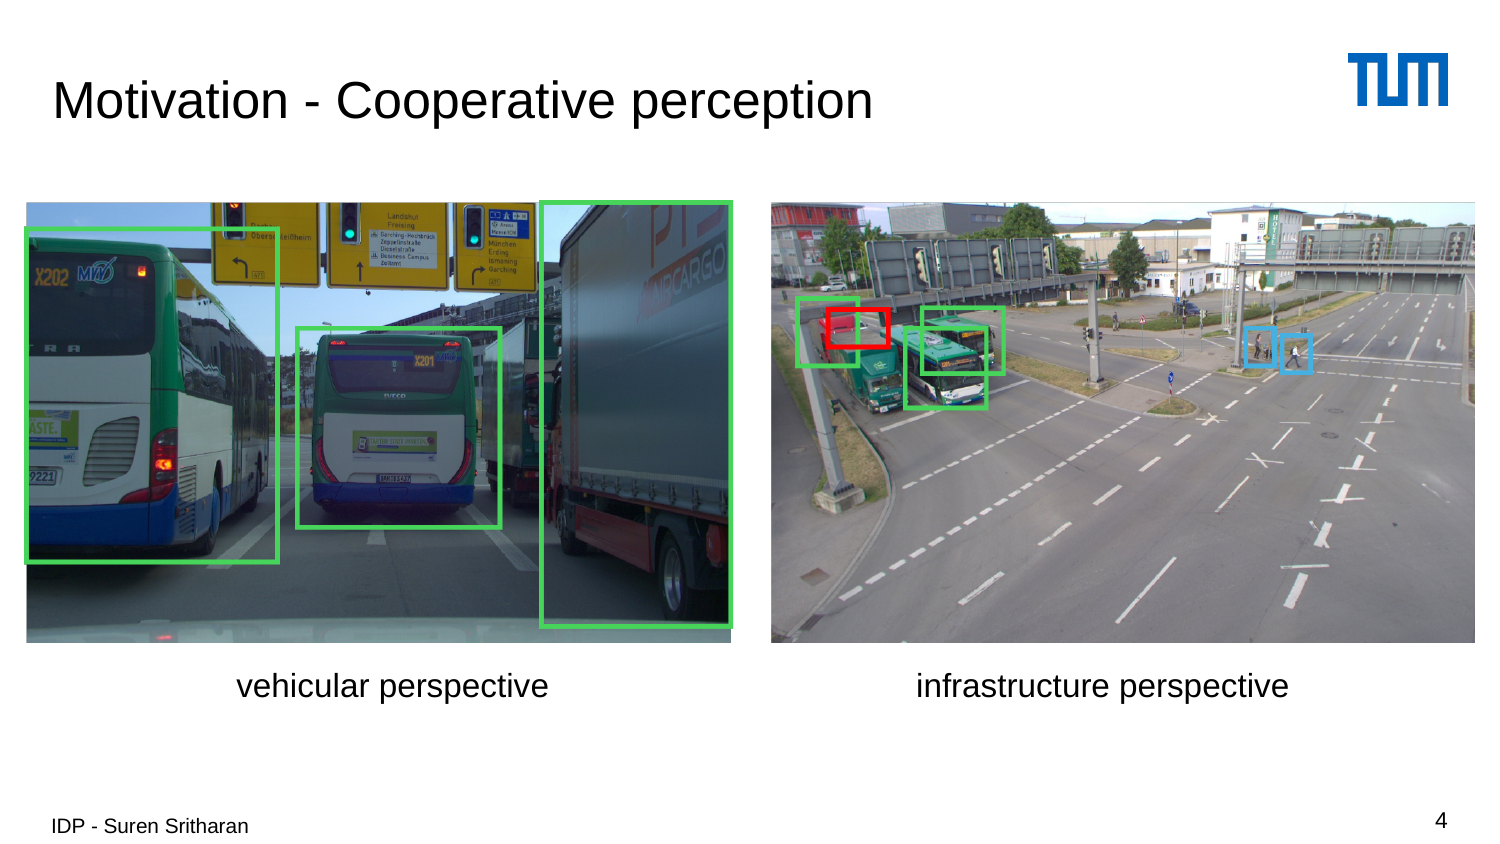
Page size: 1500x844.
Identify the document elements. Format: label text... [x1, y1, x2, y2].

title Motivation - Cooperative perception [52, 48, 1449, 190]
text_box vehicular perspective [146, 651, 639, 719]
slide_number ‹#› [1112, 796, 1448, 842]
text_box infrastructure perspective [856, 651, 1349, 719]
footer IDP - Suren Sritharan [51, 796, 1112, 842]
picture [24, 200, 1476, 643]
